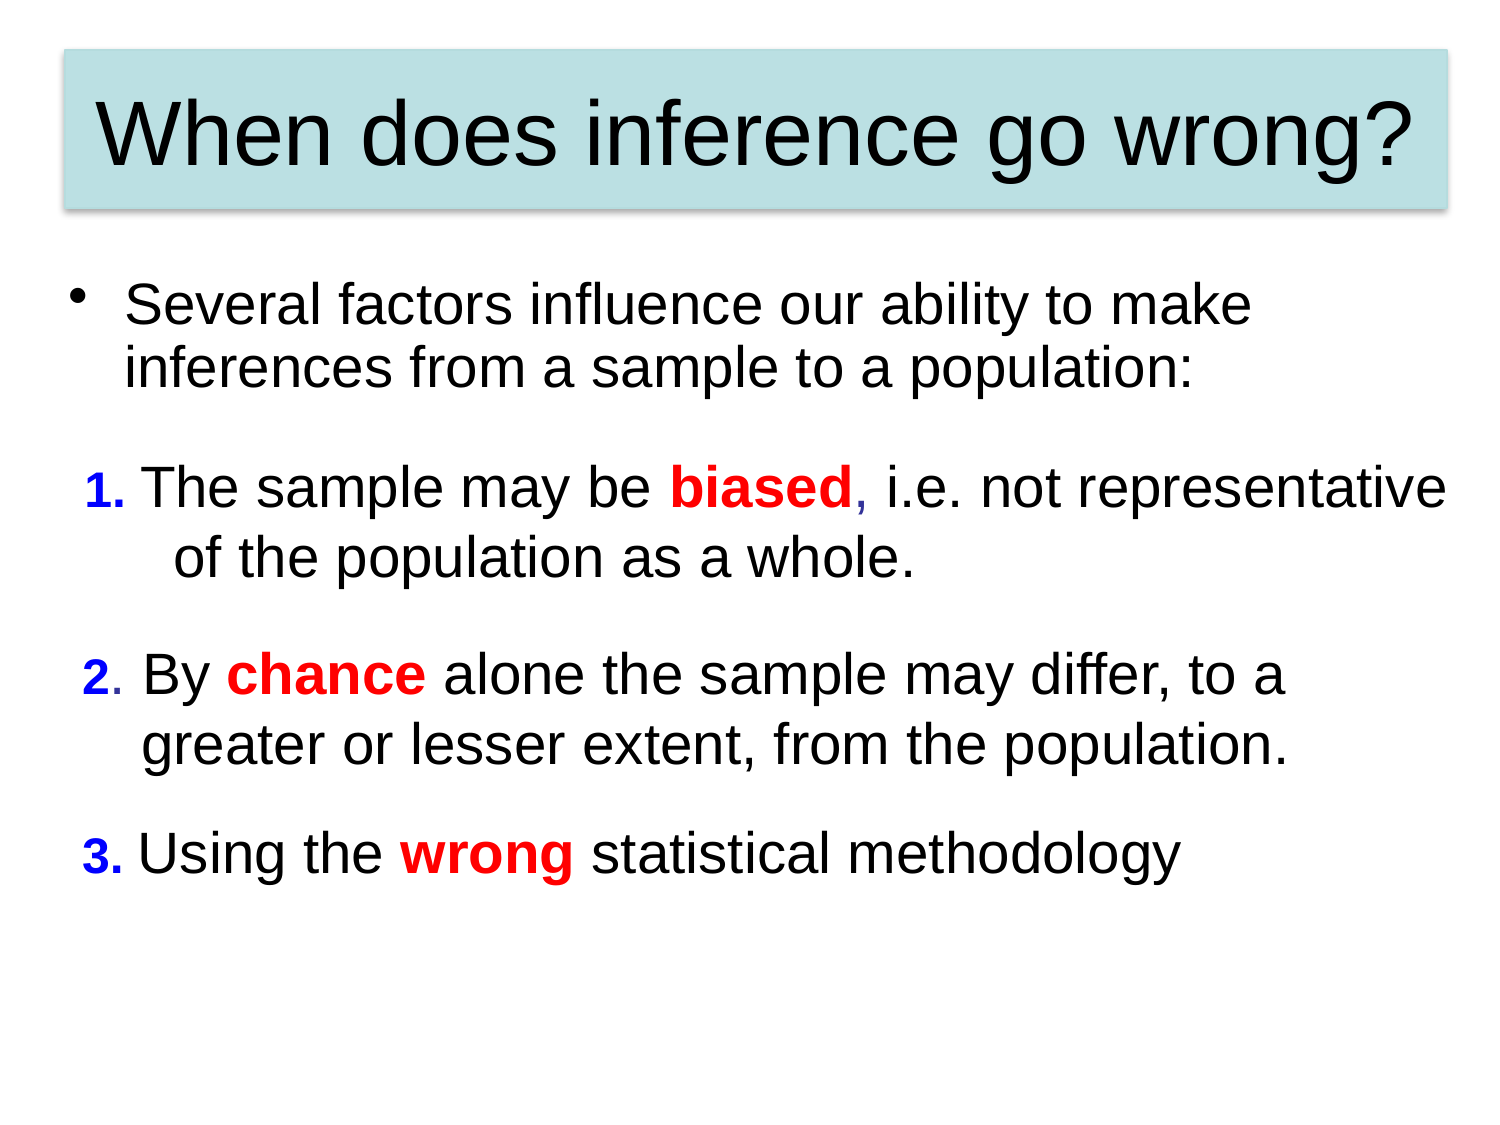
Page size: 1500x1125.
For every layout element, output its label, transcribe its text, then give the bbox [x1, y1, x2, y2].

title When does inference go wrong? [64, 49, 1448, 209]
list Several factors influence our ability to make inferences from a sample to a population: 1. The sample may be biased, i.e. not representative of the population as a whole. 2. By chance alone the sample may differ, to a greater or lesser extent, from the population. 3. Using the wrong statistical methodology [53, 267, 1466, 1080]
